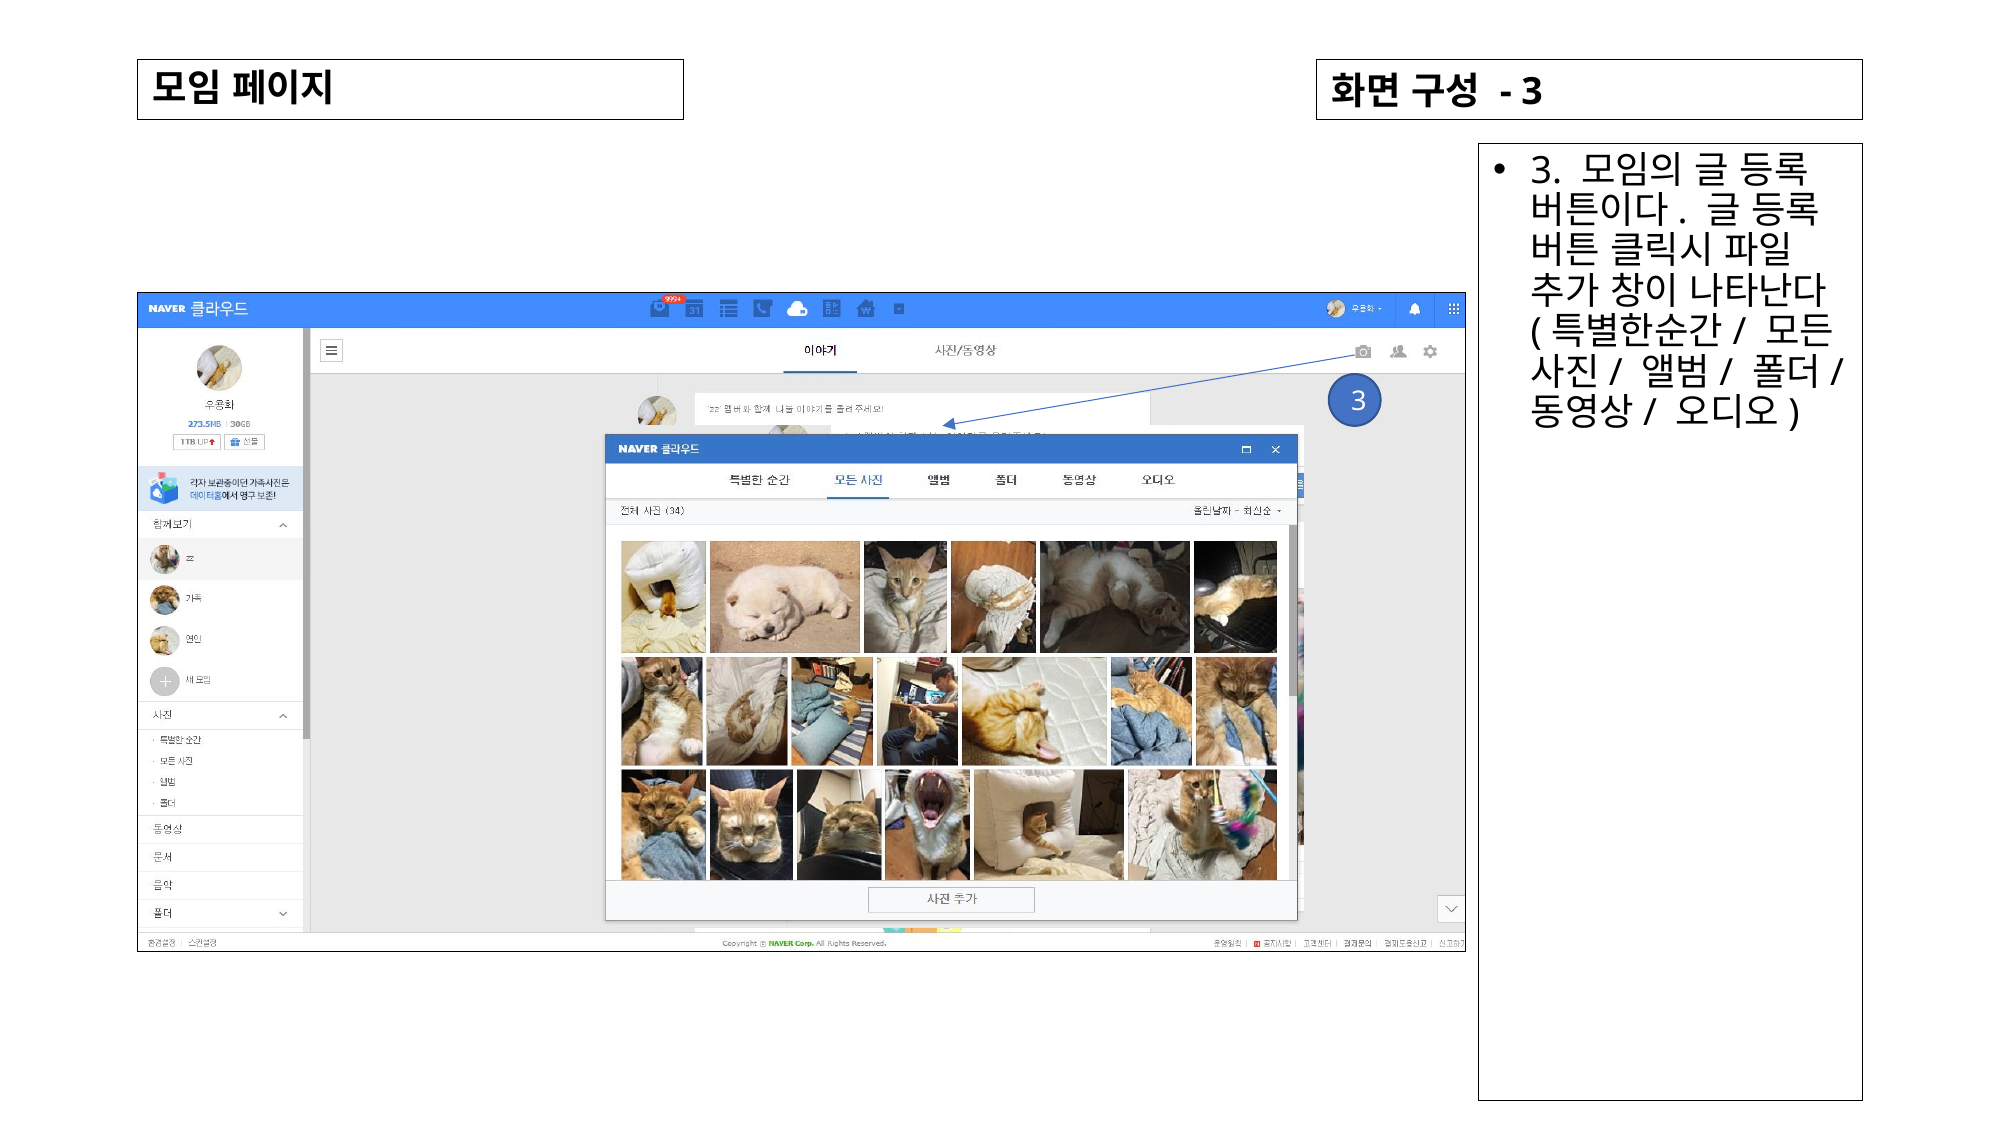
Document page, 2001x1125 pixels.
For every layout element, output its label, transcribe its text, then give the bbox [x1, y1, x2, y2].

title 모임 페이지 [137, 59, 684, 120]
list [137, 292, 1466, 951]
list 화면 구성 - 3 [1316, 59, 1863, 120]
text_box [942, 354, 1355, 426]
picture [590, 425, 1304, 928]
list 3. 모임의 글 등록 버튼이다. 글 등록 버튼 클릭시 파일 추가 창이 나타난다(특별한순간/ 모든 사진/ 앨범/ 폴더/ 동영상/ 오디오) [1478, 143, 1863, 1101]
